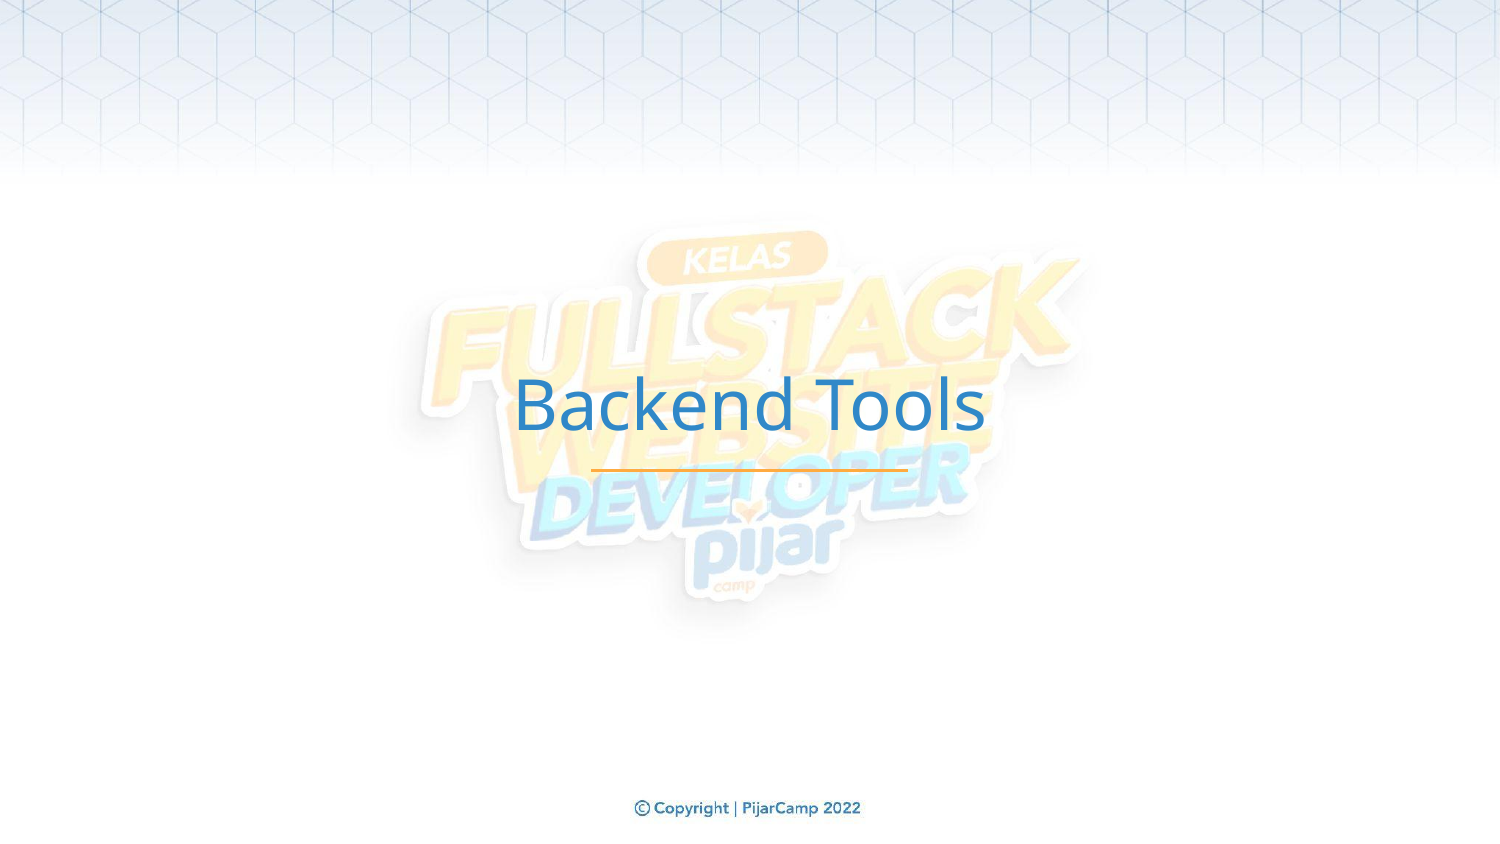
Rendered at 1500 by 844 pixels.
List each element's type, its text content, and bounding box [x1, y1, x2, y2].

picture [0, 0, 1500, 844]
subtitle Backend Tools [140, 345, 1360, 460]
